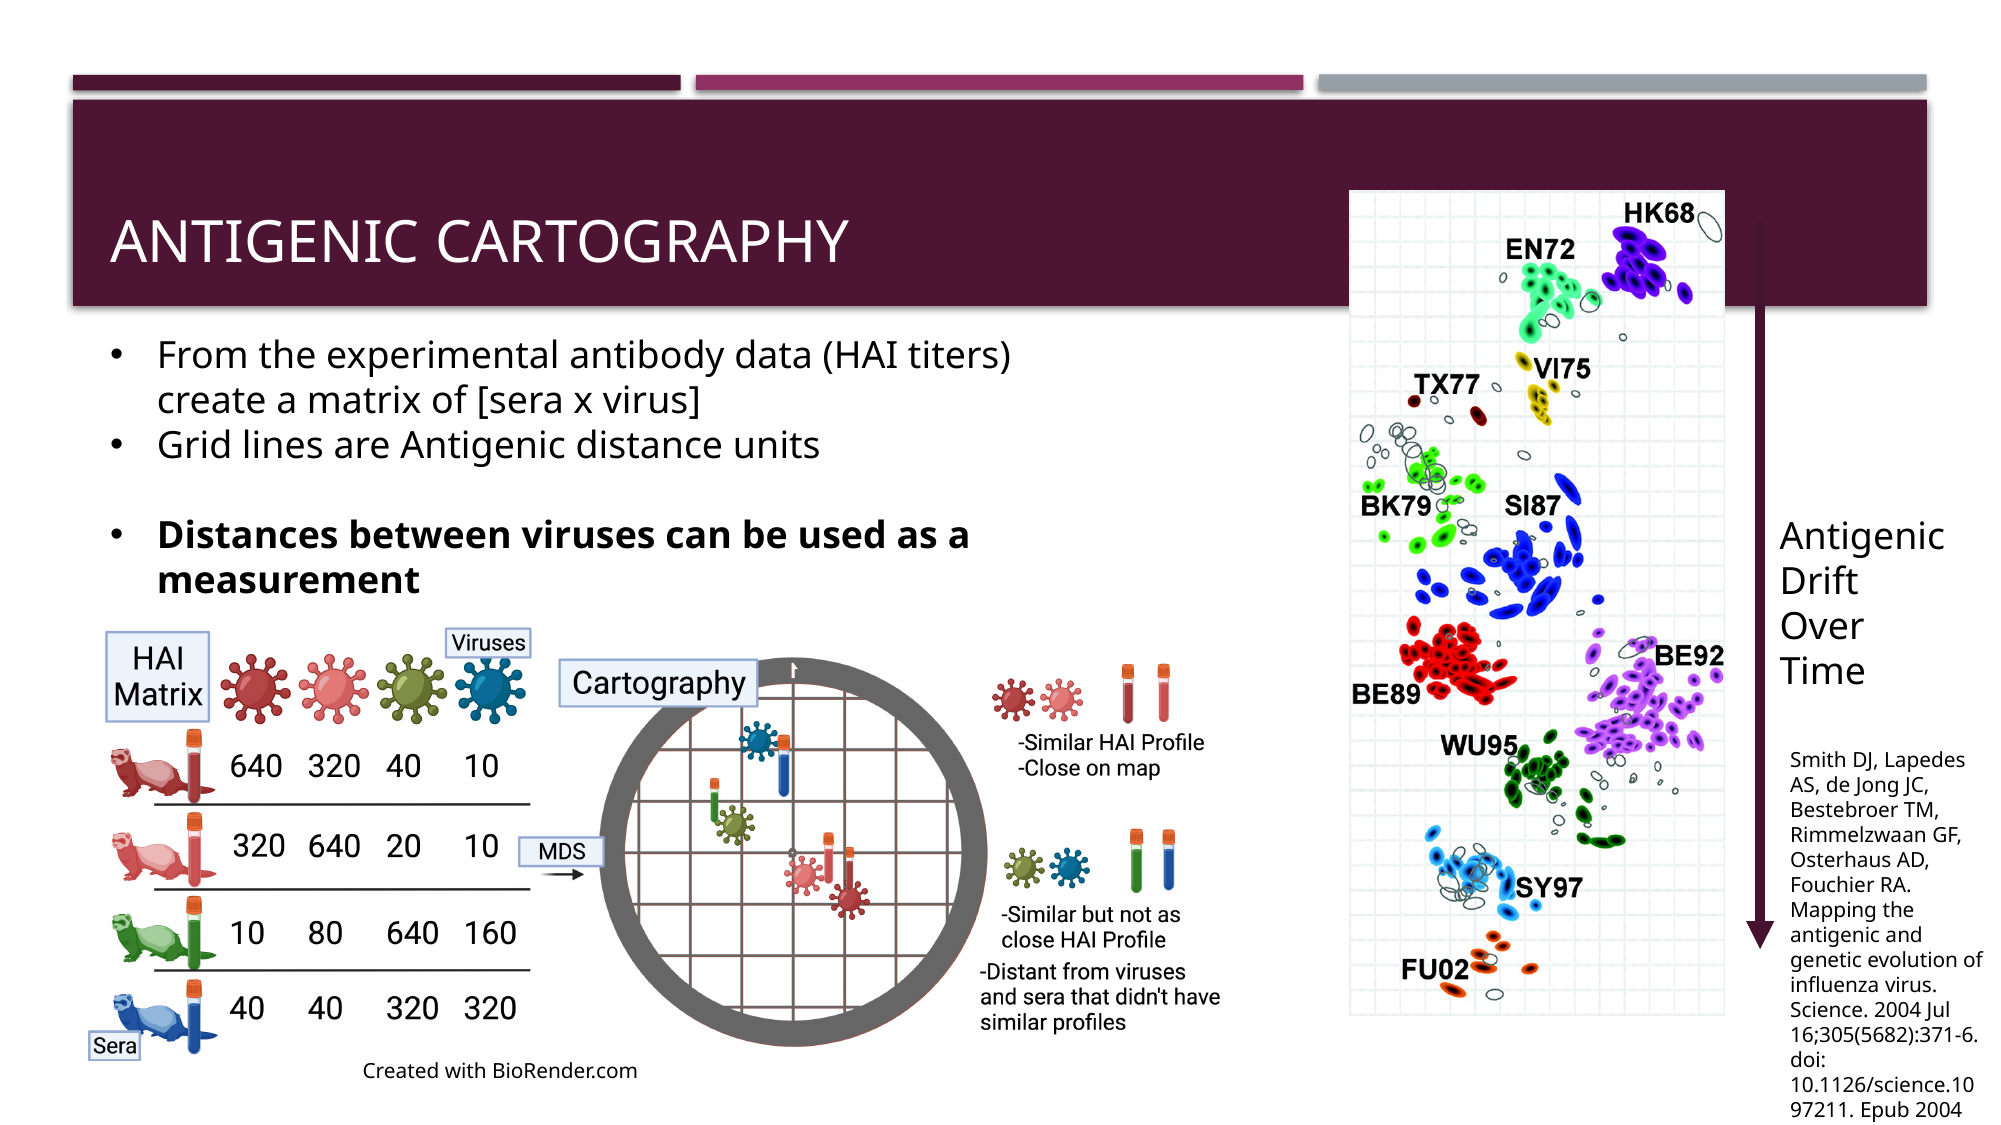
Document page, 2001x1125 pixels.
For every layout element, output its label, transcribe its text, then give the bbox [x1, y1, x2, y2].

text_box Created with BioRender.com [347, 1070, 830, 1090]
text_box Smith DJ, Lapedes AS, de Jong JC, Bestebroer TM, Rimmelzwaan GF, Osterhaus AD, Fouchier RA. Mapping the antigenic and genetic evolution of influenza virus. Science. 2004 Jul 16;305(5682):371-6. doi: 10.1126/science.1097211. Epub 2004 Jun 24. PMID: 15218094. [1775, 739, 1999, 1125]
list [1348, 189, 1726, 1016]
text_box From the experimental antibody data (HAI titers) create a matrix of [sera x virus] Grid lines are Antigenic distance units Distances between viruses can be used as a measurement [95, 323, 1095, 623]
text_box Antigenic Drift Over Time [1767, 504, 1961, 699]
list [88, 625, 1237, 1062]
title Antigenic Cartography [95, 119, 1905, 282]
